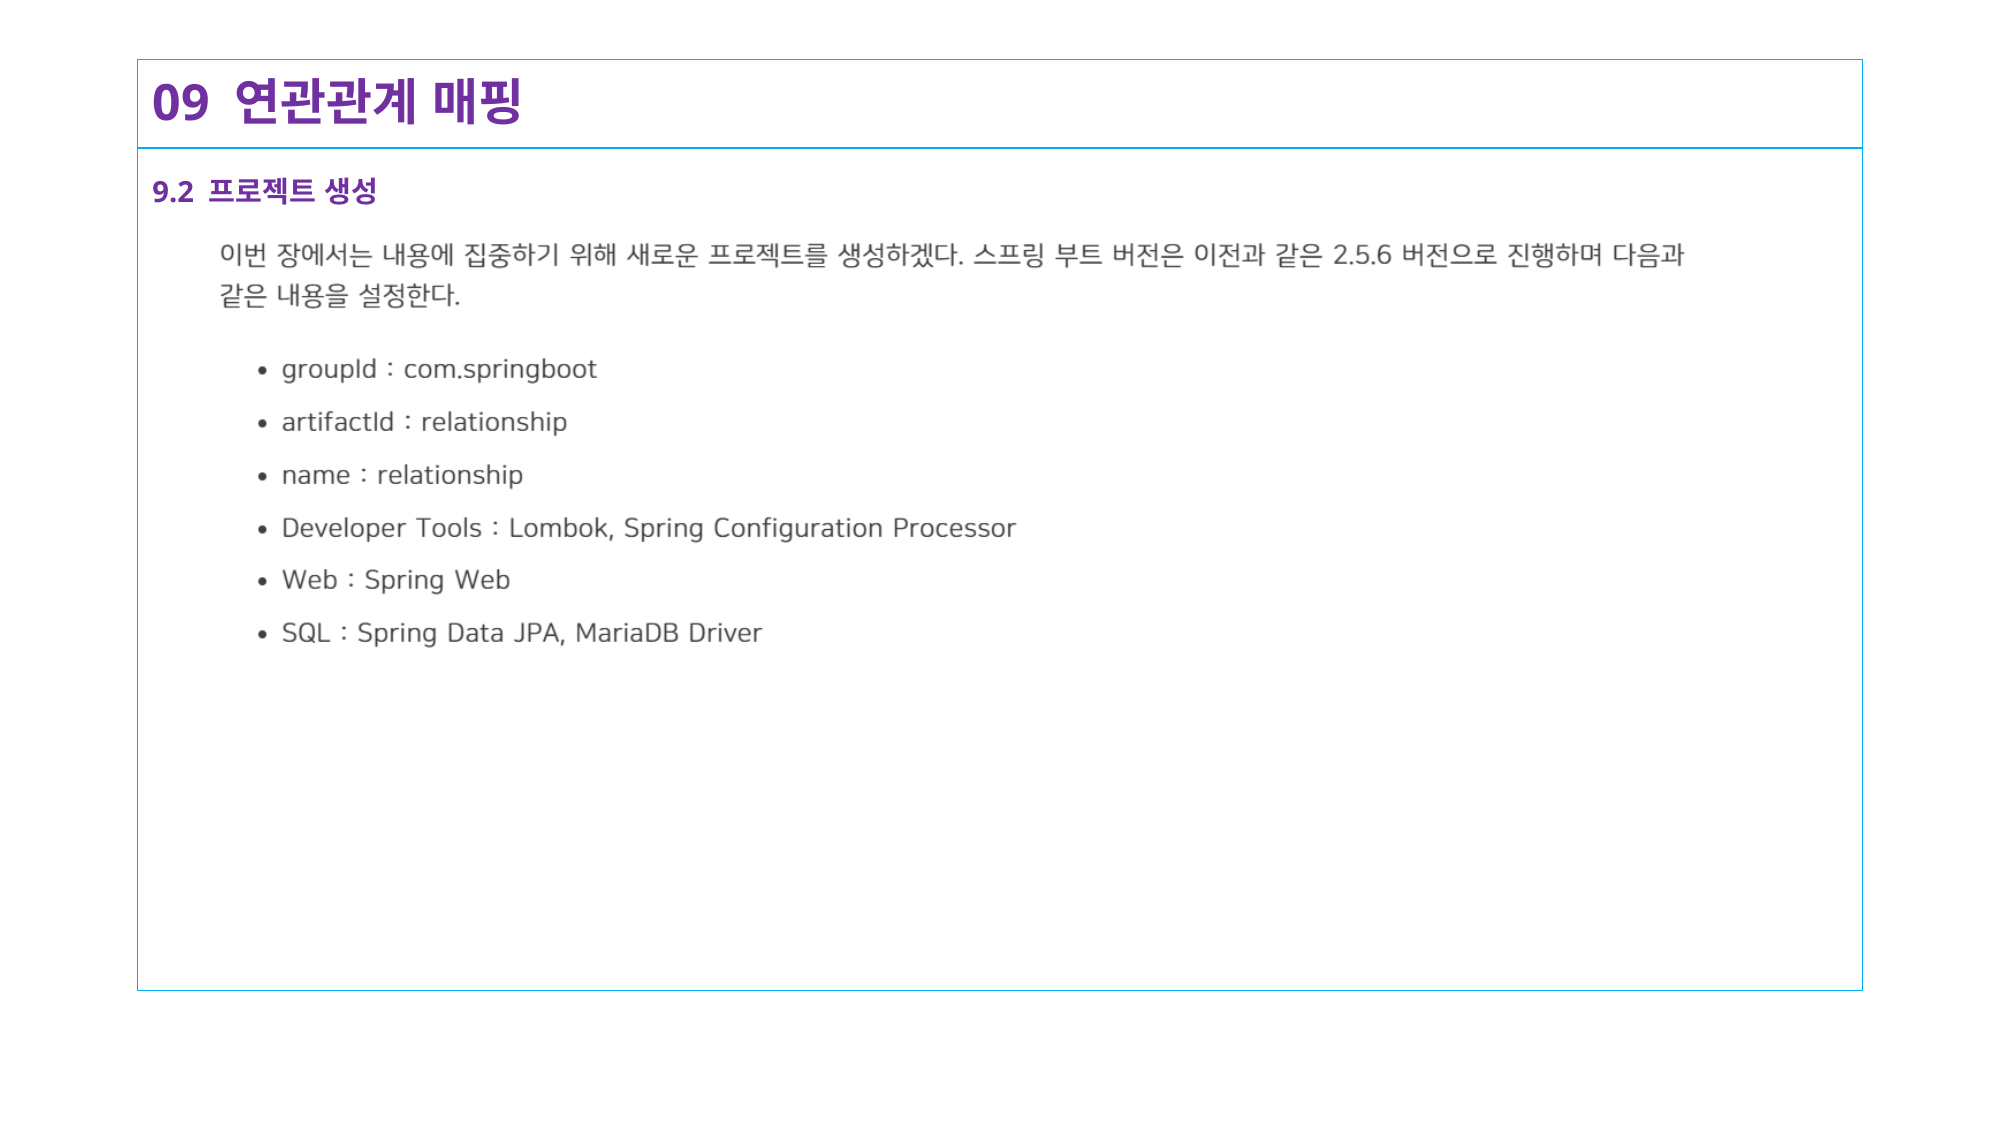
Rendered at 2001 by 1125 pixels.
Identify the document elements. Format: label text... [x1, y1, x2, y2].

list 9.2 프로젝트 생성 [137, 148, 1863, 991]
picture [202, 227, 1721, 665]
title 09 연관관계 매핑 [137, 59, 1863, 148]
